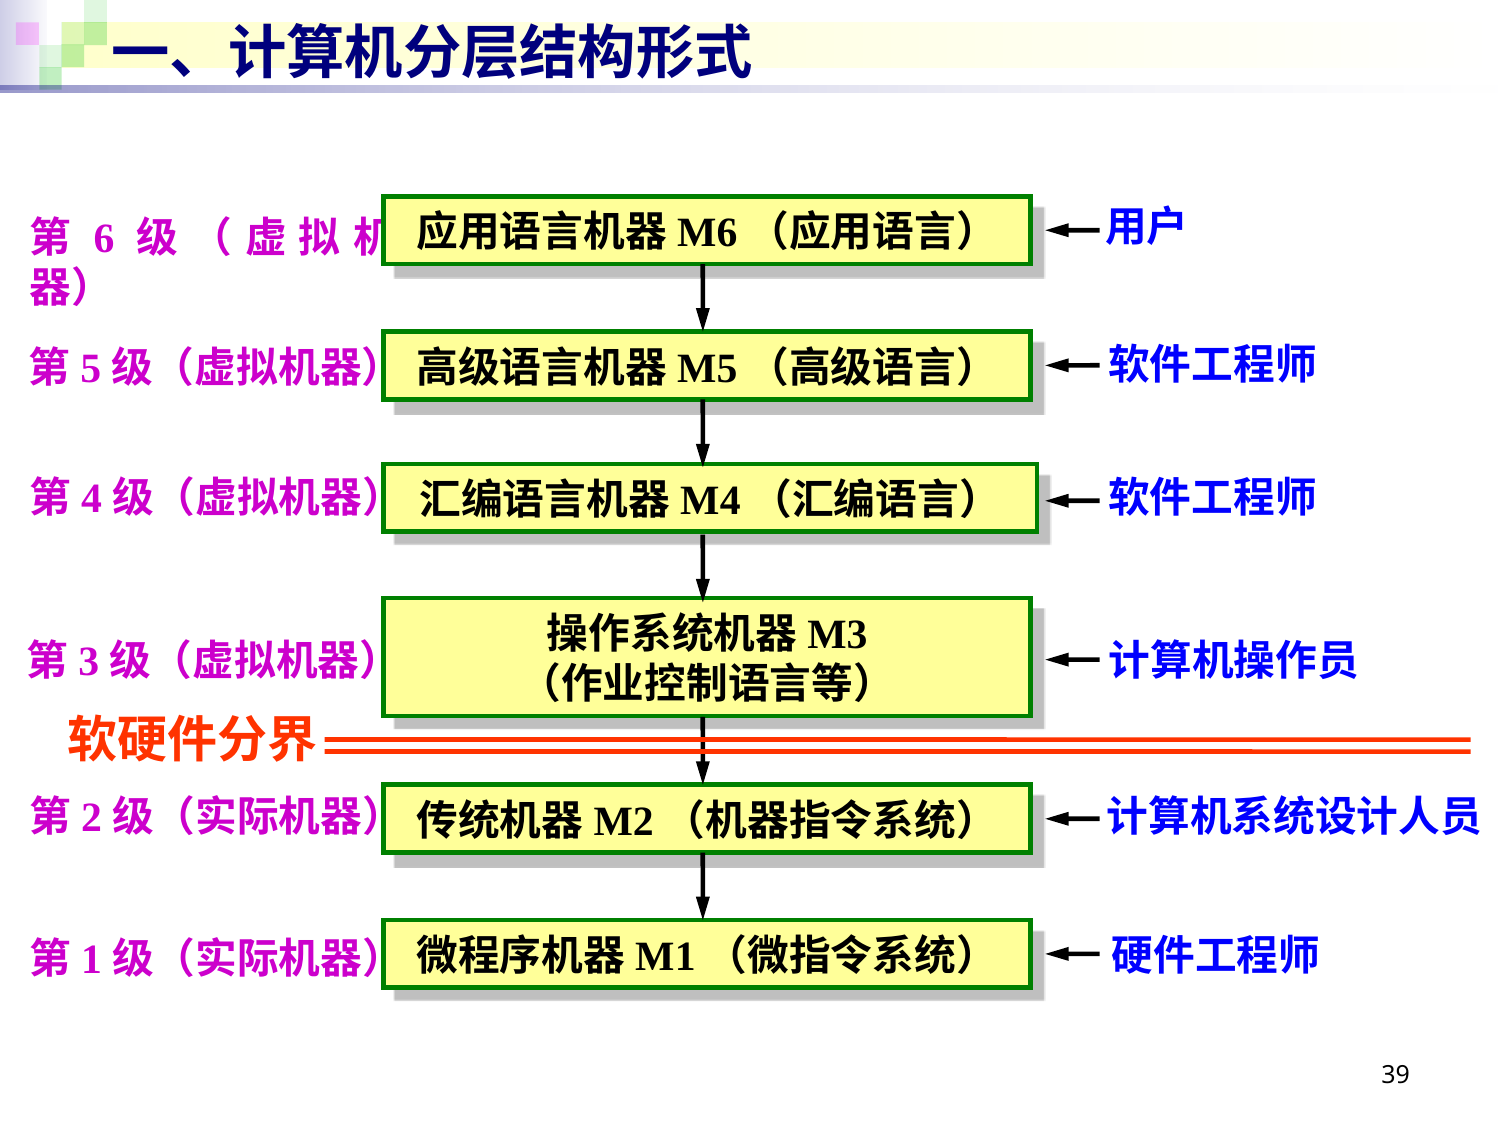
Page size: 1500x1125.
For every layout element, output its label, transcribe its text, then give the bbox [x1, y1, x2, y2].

text_box 传统机器M2（机器指令系统） [383, 784, 1031, 853]
text_box [1045, 224, 1100, 237]
text_box 第3级（虚拟机器） [26, 633, 383, 701]
text_box 微程序机器M1（微指令系统） [383, 920, 1031, 988]
slide_number 39 [1074, 1024, 1426, 1101]
text_box [696, 264, 710, 332]
text_box 硬件工程师 [1021, 928, 1321, 997]
text_box 第2级（实际机器） [29, 789, 396, 858]
text_box [696, 752, 710, 785]
text_box 高级语言机器M5（高级语言） [383, 331, 1031, 400]
title 一、计算机分层结构形式 [96, 6, 1448, 94]
text_box [696, 399, 710, 468]
text_box 应用语言机器M6（应用语言） [383, 196, 1031, 265]
text_box 第4级（虚拟机器） [29, 471, 396, 539]
text_box 第5级（虚拟机器） [28, 340, 396, 409]
text_box [696, 852, 710, 921]
text_box 第6级（虚拟机器） [29, 211, 395, 279]
text_box [1045, 947, 1100, 961]
text_box 软硬件分界 [53, 699, 361, 775]
text_box 计算机系统设计人员 [1089, 789, 1483, 858]
text_box 汇编语言机器M4（汇编语言） [383, 464, 1037, 532]
text_box 第1级（实际机器） [29, 931, 396, 1000]
text_box [1045, 494, 1100, 507]
text_box 计算机操作员 [1033, 633, 1360, 701]
text_box 操作系统机器M3 （作业控制语言等） [383, 597, 1031, 717]
text_box [1045, 653, 1100, 666]
text_box [1045, 812, 1100, 826]
text_box [1045, 359, 1100, 372]
text_box [696, 534, 710, 603]
text_box 软件工程师 [1064, 338, 1317, 406]
text_box 用户 [997, 199, 1189, 268]
text_box 软件工程师 [1064, 471, 1317, 539]
